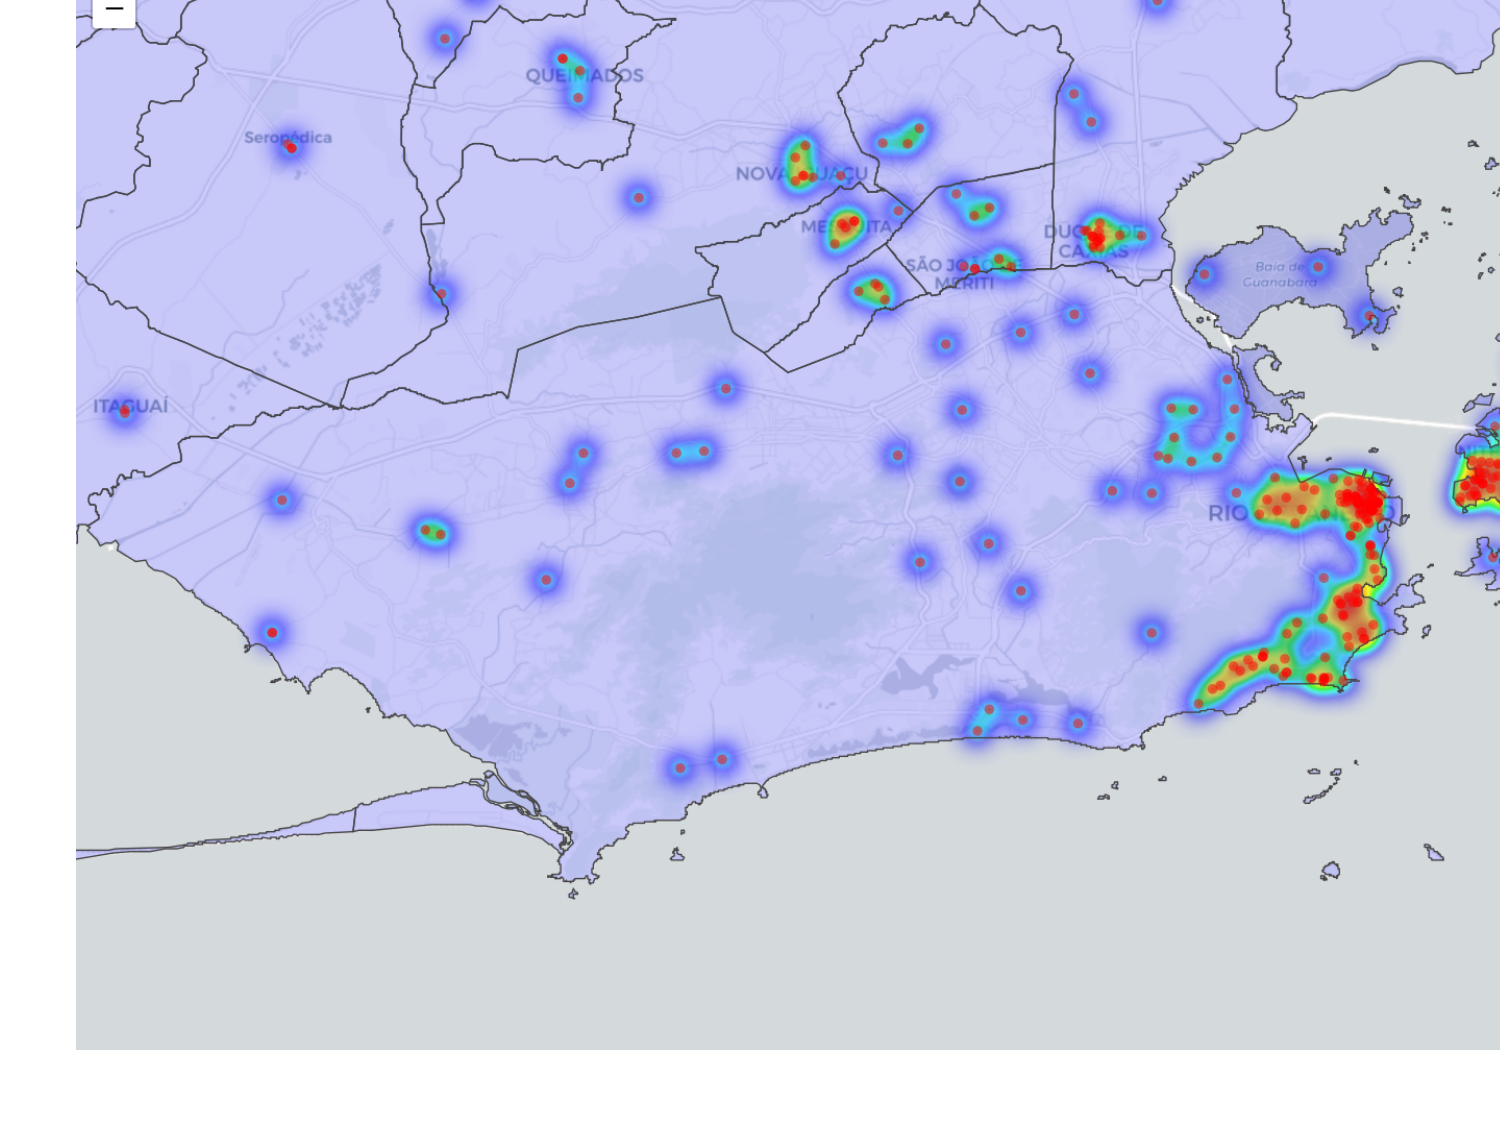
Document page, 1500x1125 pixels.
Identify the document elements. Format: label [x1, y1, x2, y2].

picture [76, 0, 1500, 1050]
